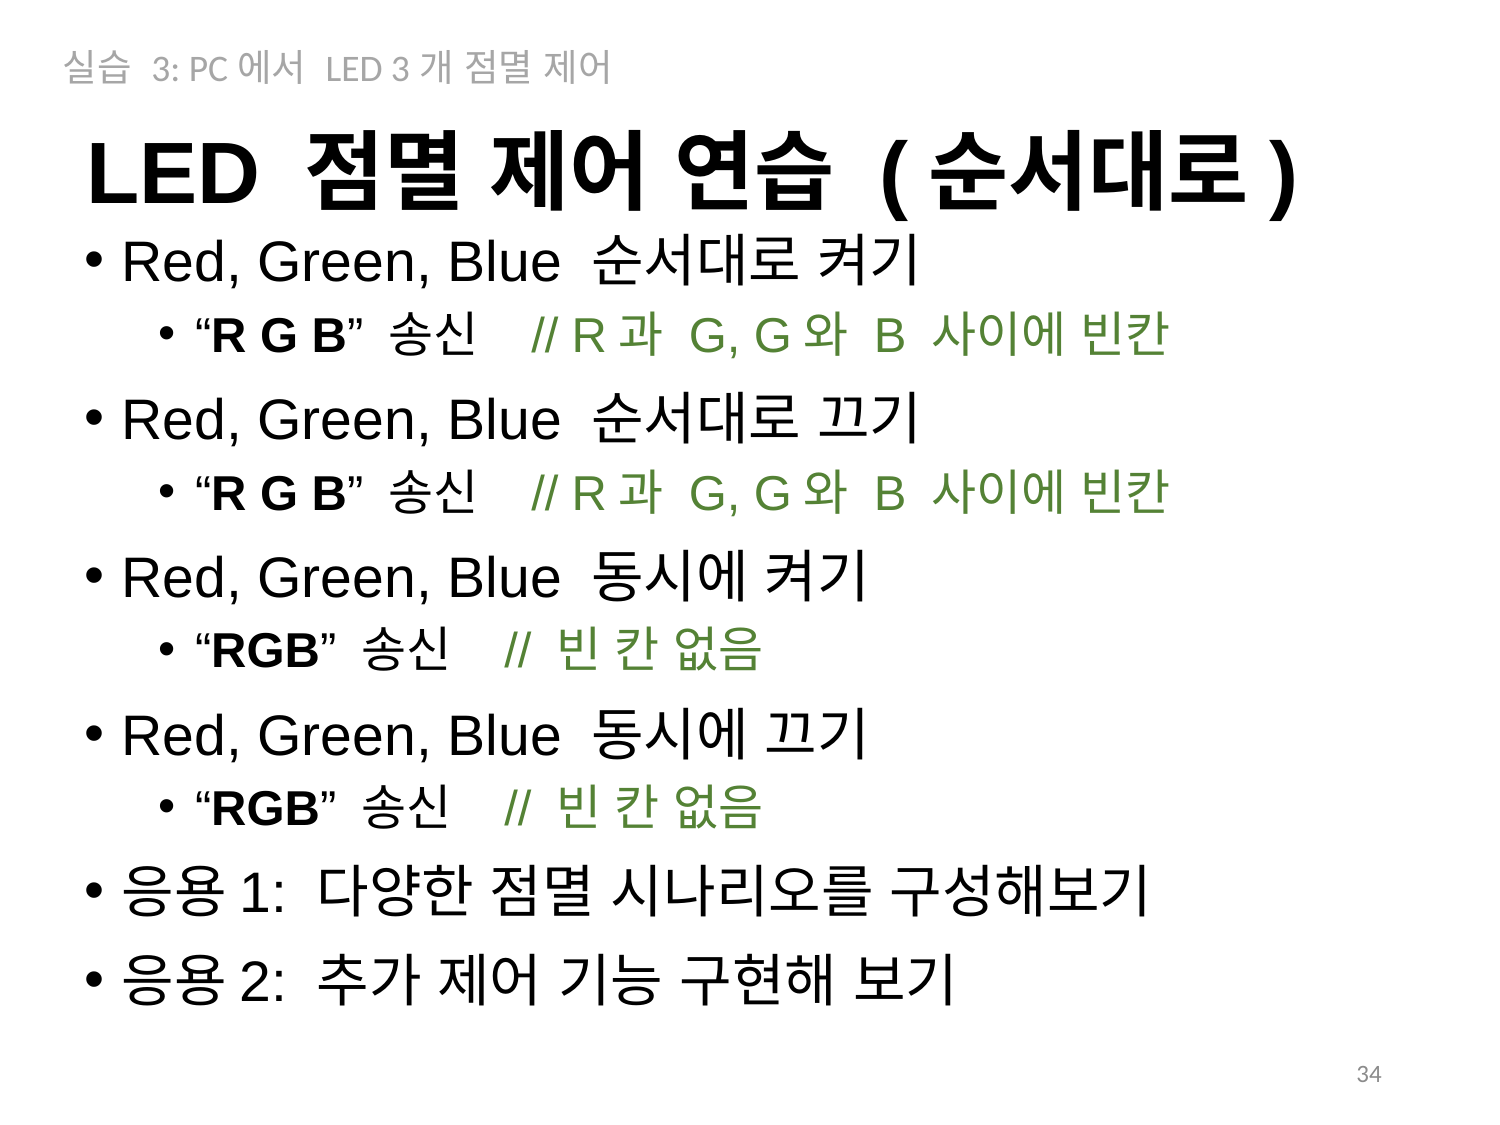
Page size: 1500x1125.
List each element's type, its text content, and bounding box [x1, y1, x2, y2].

text_box 실습 3: PC에서 LED 3개 점멸 제어 [48, 36, 628, 97]
slide_number 34 [1059, 1042, 1397, 1103]
text_box Red, Green, Blue 순서대로 켜기 “R G B” 송신 // R과 G, G와 B 사이에 빈칸 Red, Green, Blue 순서대로 끄기 “R G B” 송신 // R과 G, G와 B 사이에 빈칸 Red, Green, Blue 동시에 켜기 “RGB” 송신 // 빈 칸 없음 Red, Green, Blue 동시에 끄기 “RGB” 송신 // 빈 칸 없음 응용1: 다양한 점멸 시나리오를 구성해보기 응용2: 추가 제어 기능 구현해 보기 [69, 217, 1384, 1027]
text_box LED 점멸 제어 연습 (순서대로) [71, 120, 1365, 217]
